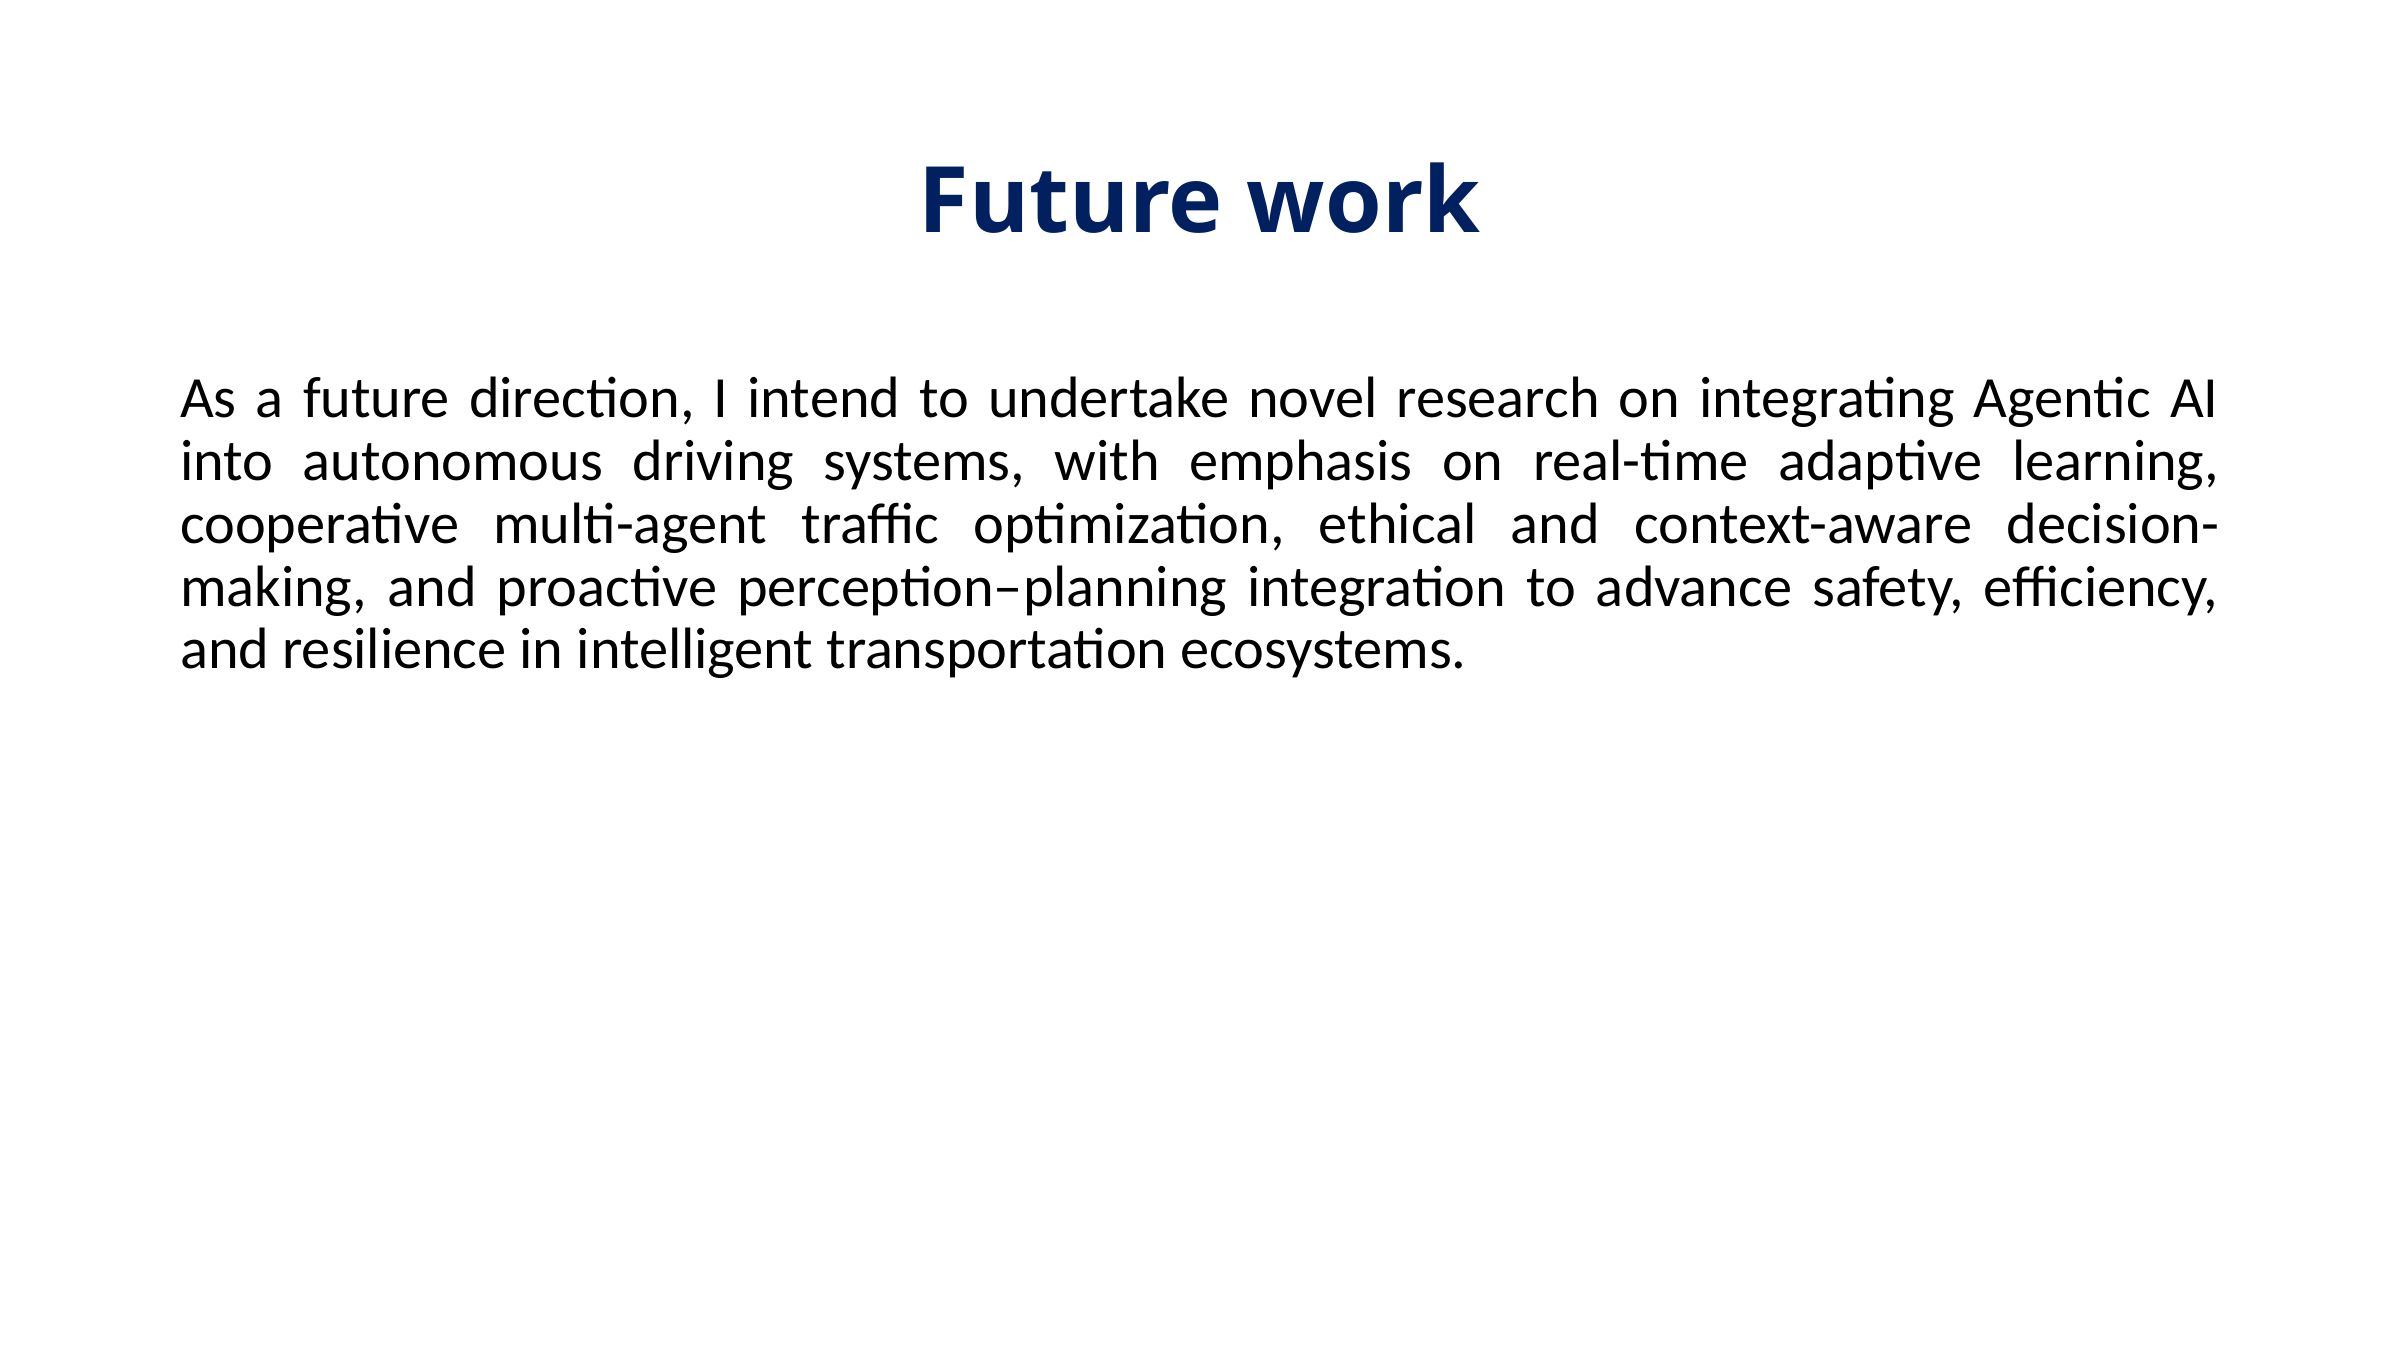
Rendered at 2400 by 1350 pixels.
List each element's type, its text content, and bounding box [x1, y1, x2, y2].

list As a future direction, I intend to undertake novel research on integrating Agentic AI into autonomous driving systems, with emphasis on real-time adaptive learning, cooperative multi-agent traffic optimization, ethical and context-aware decision-making, and proactive perception–planning integration to advance safety, efficiency, and resilience in intelligent transportation ecosystems. [165, 359, 2235, 1216]
title Future work [165, 71, 2235, 333]
